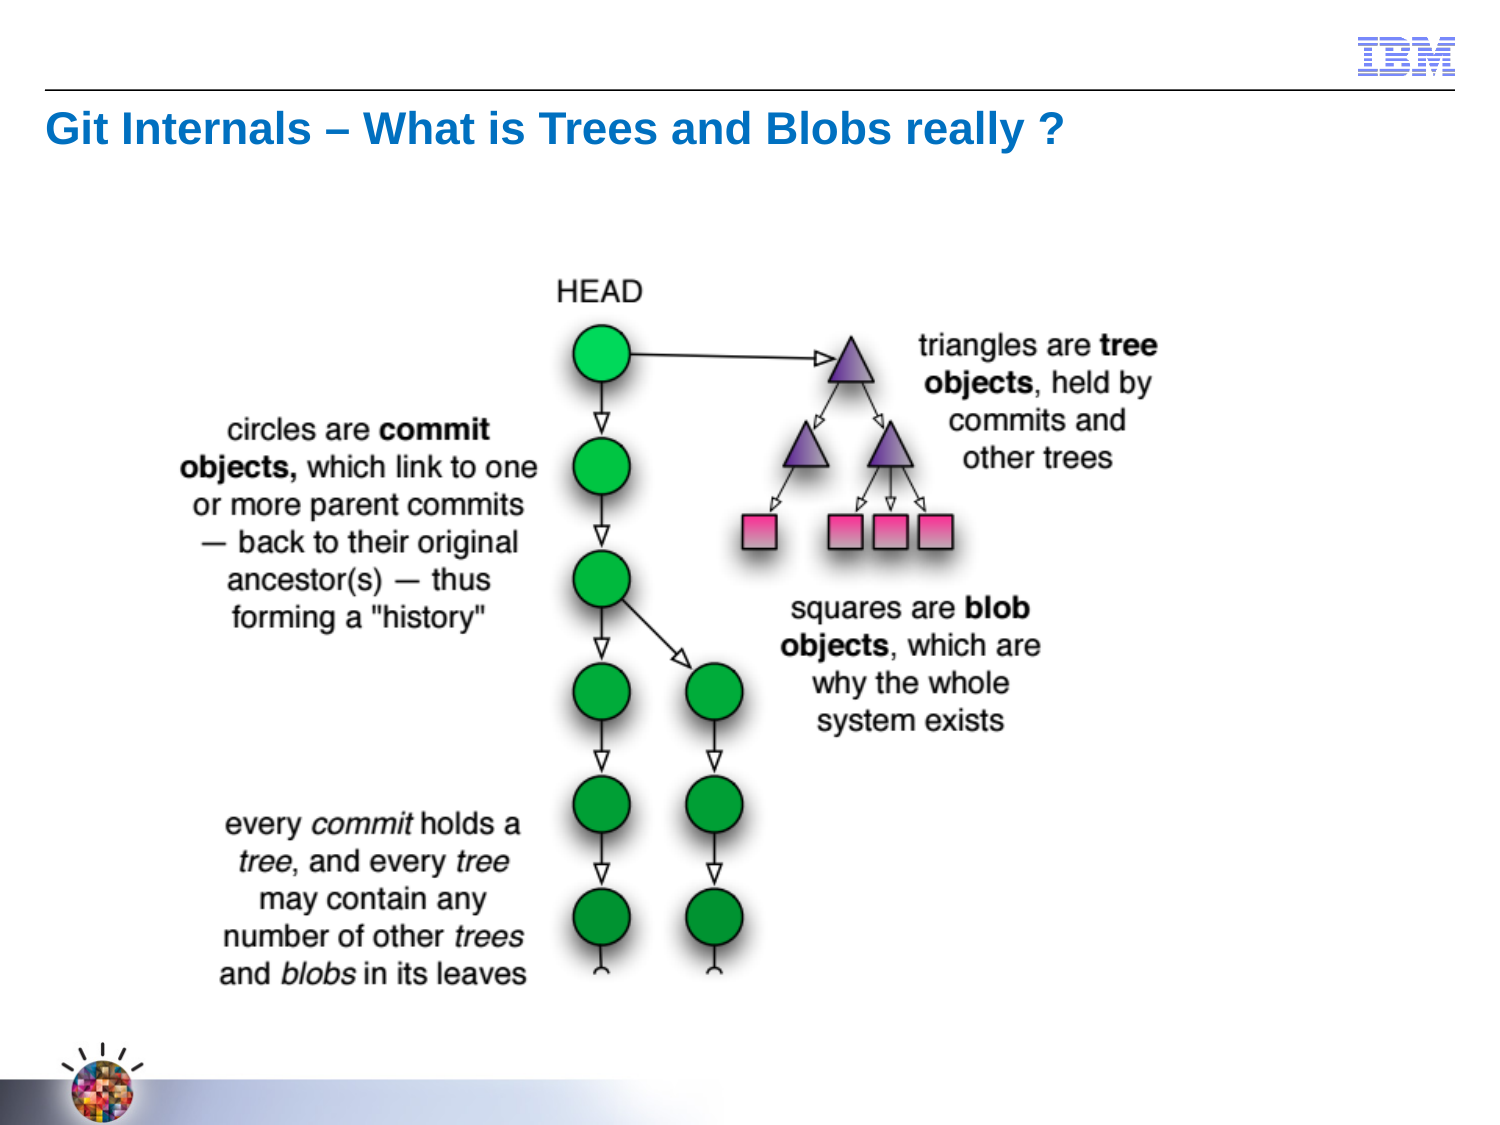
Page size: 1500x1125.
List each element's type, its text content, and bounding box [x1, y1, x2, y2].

picture [118, 193, 1205, 1037]
picture [0, 1041, 724, 1125]
title Git Internals – What is Trees and Blobs really ? [29, 97, 1456, 160]
picture [1358, 37, 1455, 76]
